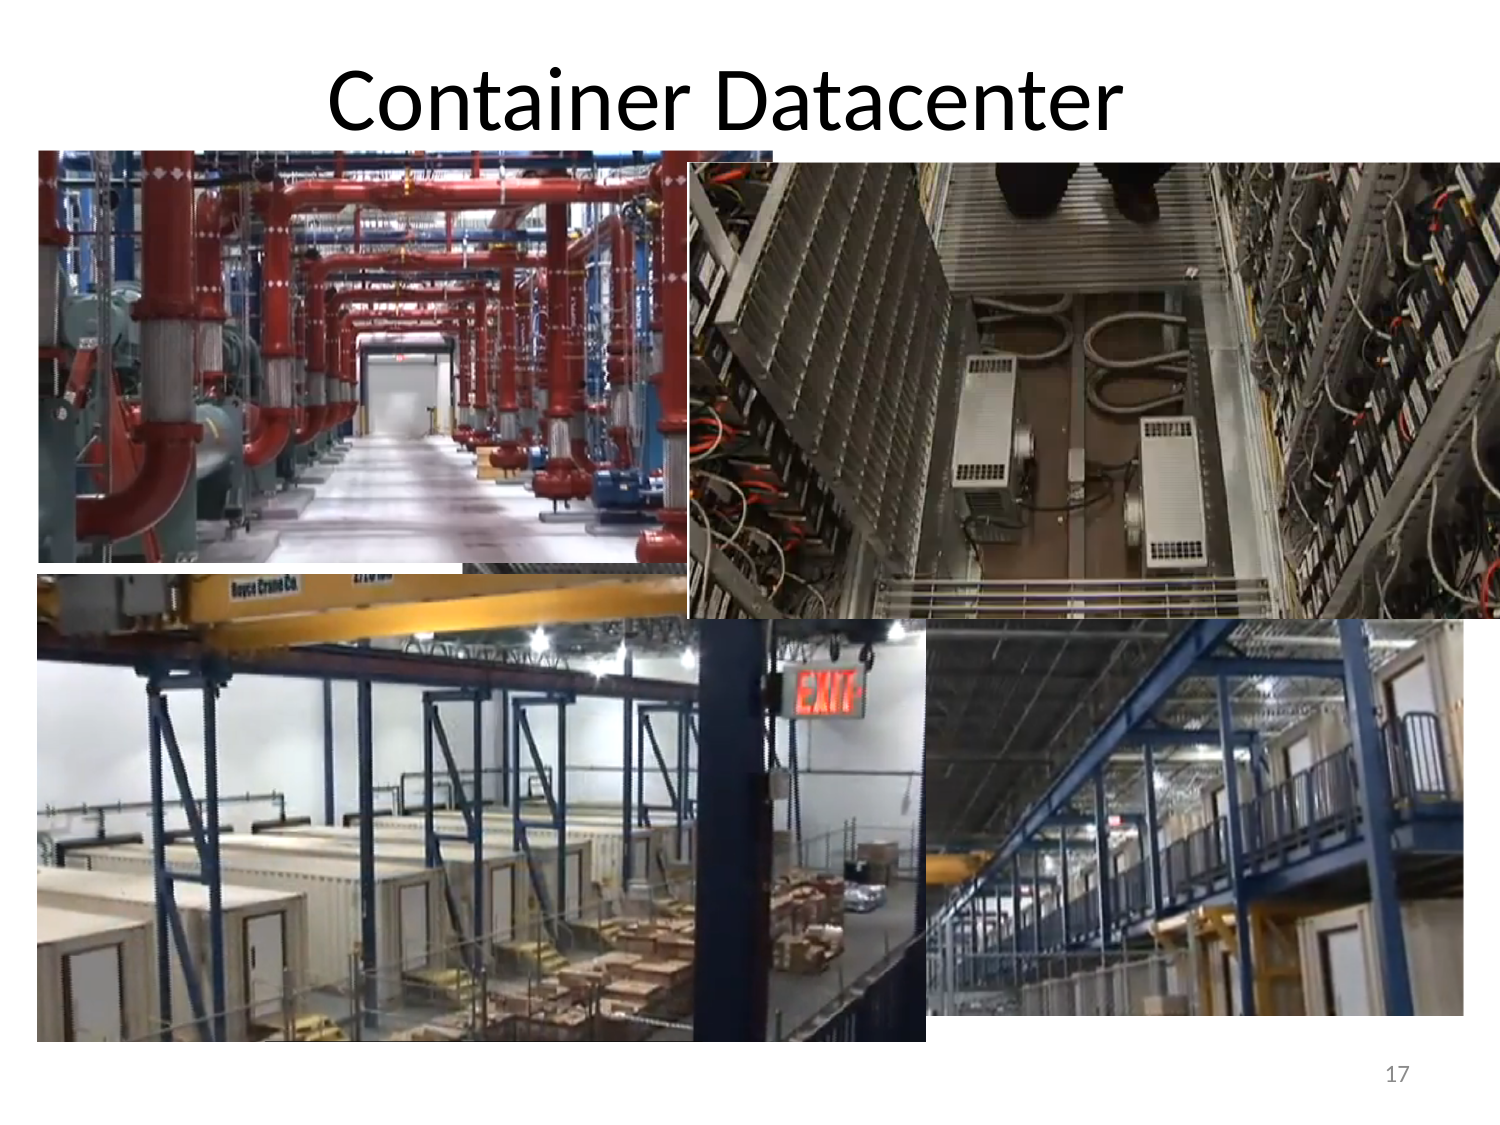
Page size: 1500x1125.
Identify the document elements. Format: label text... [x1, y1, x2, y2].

picture [37, 149, 1500, 1042]
slide_number 17 [1074, 1042, 1425, 1103]
title Container Datacenter [62, 0, 1413, 160]
